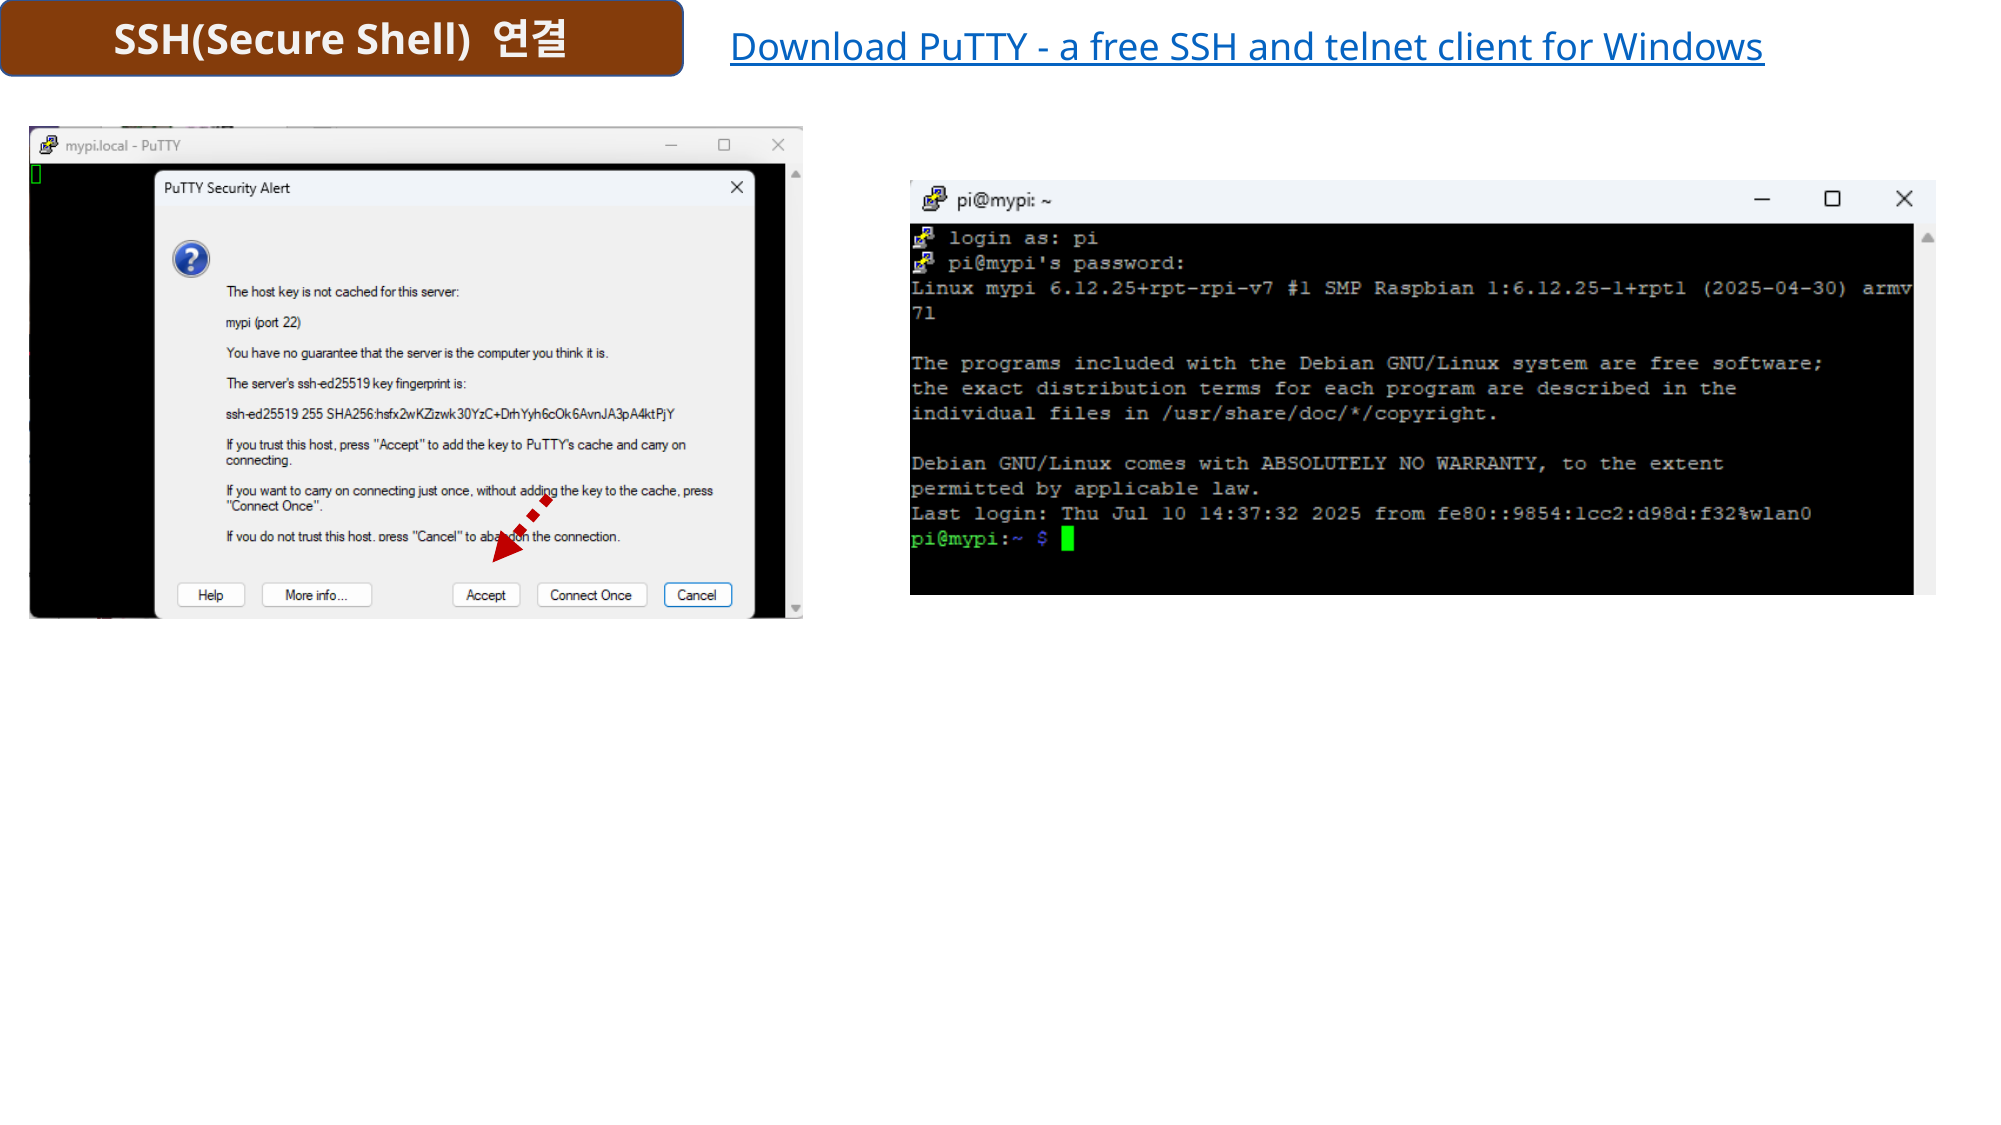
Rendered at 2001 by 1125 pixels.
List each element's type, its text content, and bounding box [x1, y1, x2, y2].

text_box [492, 496, 550, 563]
picture [910, 180, 1936, 595]
text_box SSH(Secure Shell) 연결 [0, 0, 684, 77]
picture [29, 126, 803, 619]
text_box Download PuTTY - a free SSH and telnet client for Windows [715, 15, 2000, 81]
